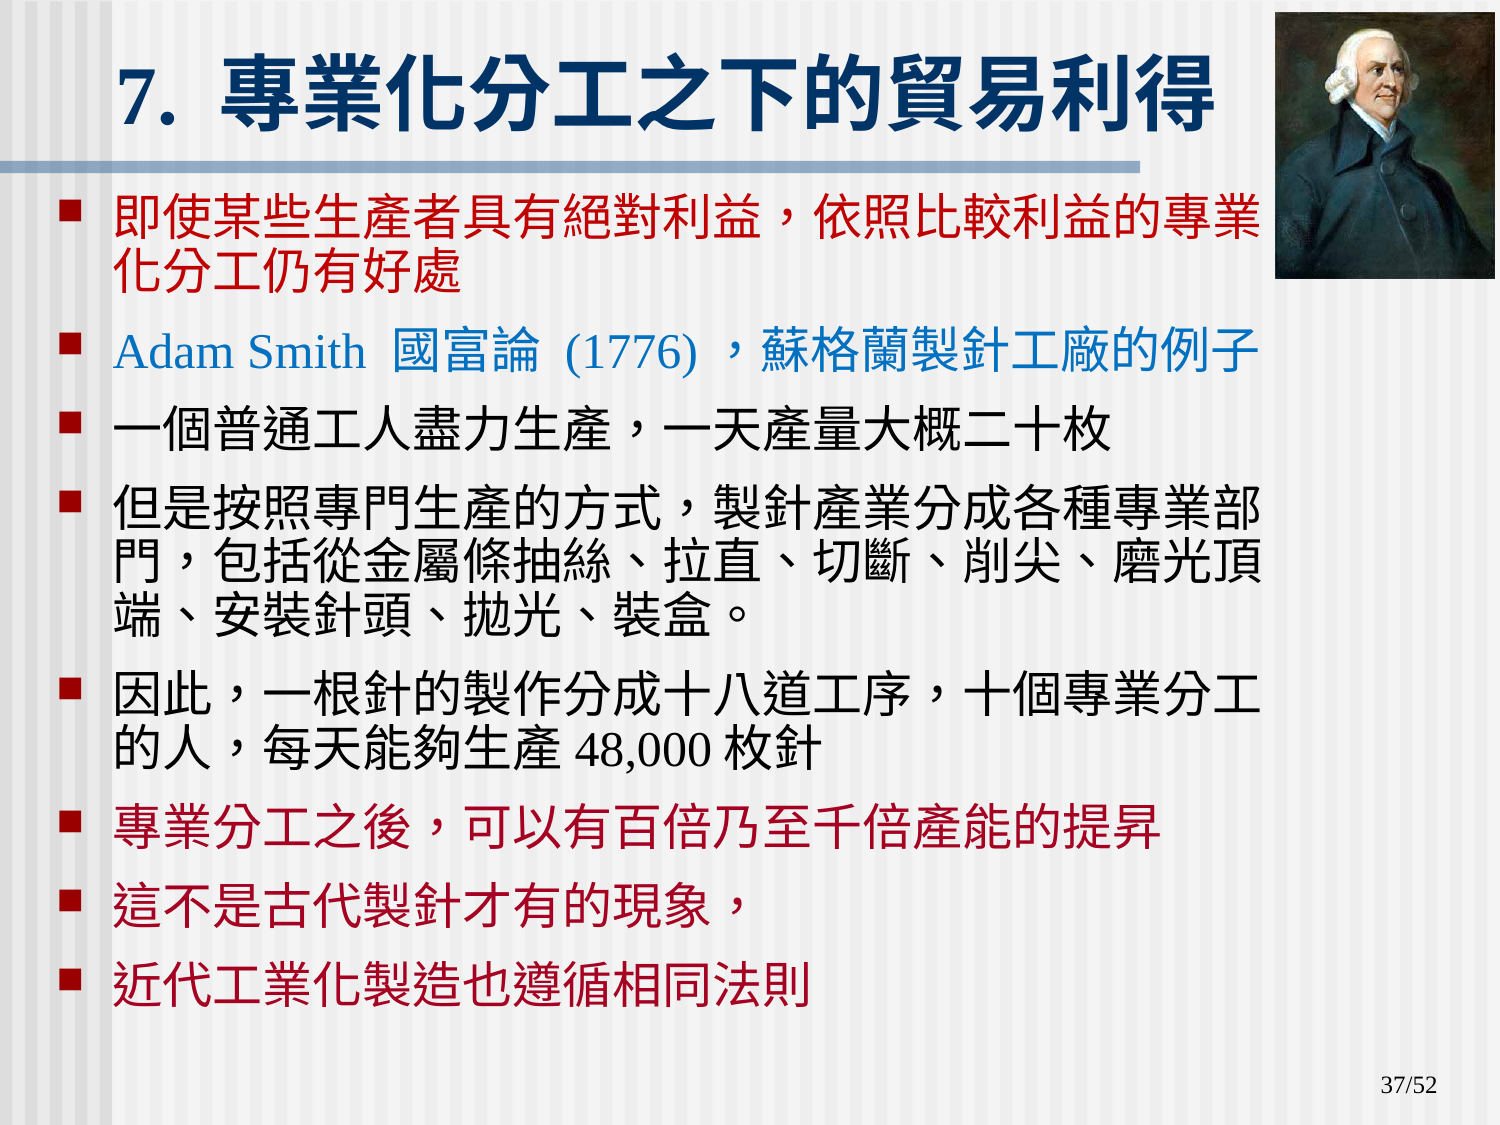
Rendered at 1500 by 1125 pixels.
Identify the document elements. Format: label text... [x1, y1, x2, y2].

picture [1275, 12, 1495, 280]
list 即使某些生產者具有絕對利益，依照比較利益的專業化分工仍有好處 Adam Smith 國富論 (1776)，蘇格蘭製針工廠的例子 一個普通工人盡力生產，一天產量大概二十枚 但是按照專門生產的方式，製針產業分成各種專業部門，包括從金屬條抽絲、拉直、切斷、削尖、磨光頂端、安裝針頭、拋光、裝盒。 因此，一根針的製作分成十八道工序，十個專業分工的人，每天能夠生產48,000枚針 專業分工之後，可以有百倍乃至千倍產能的提昇 這不是古代製針才有的現象， 近代工業化製造也遵循相同法則 [41, 184, 1306, 788]
title 7. 專業化分工之下的貿易利得 [100, 32, 1270, 150]
